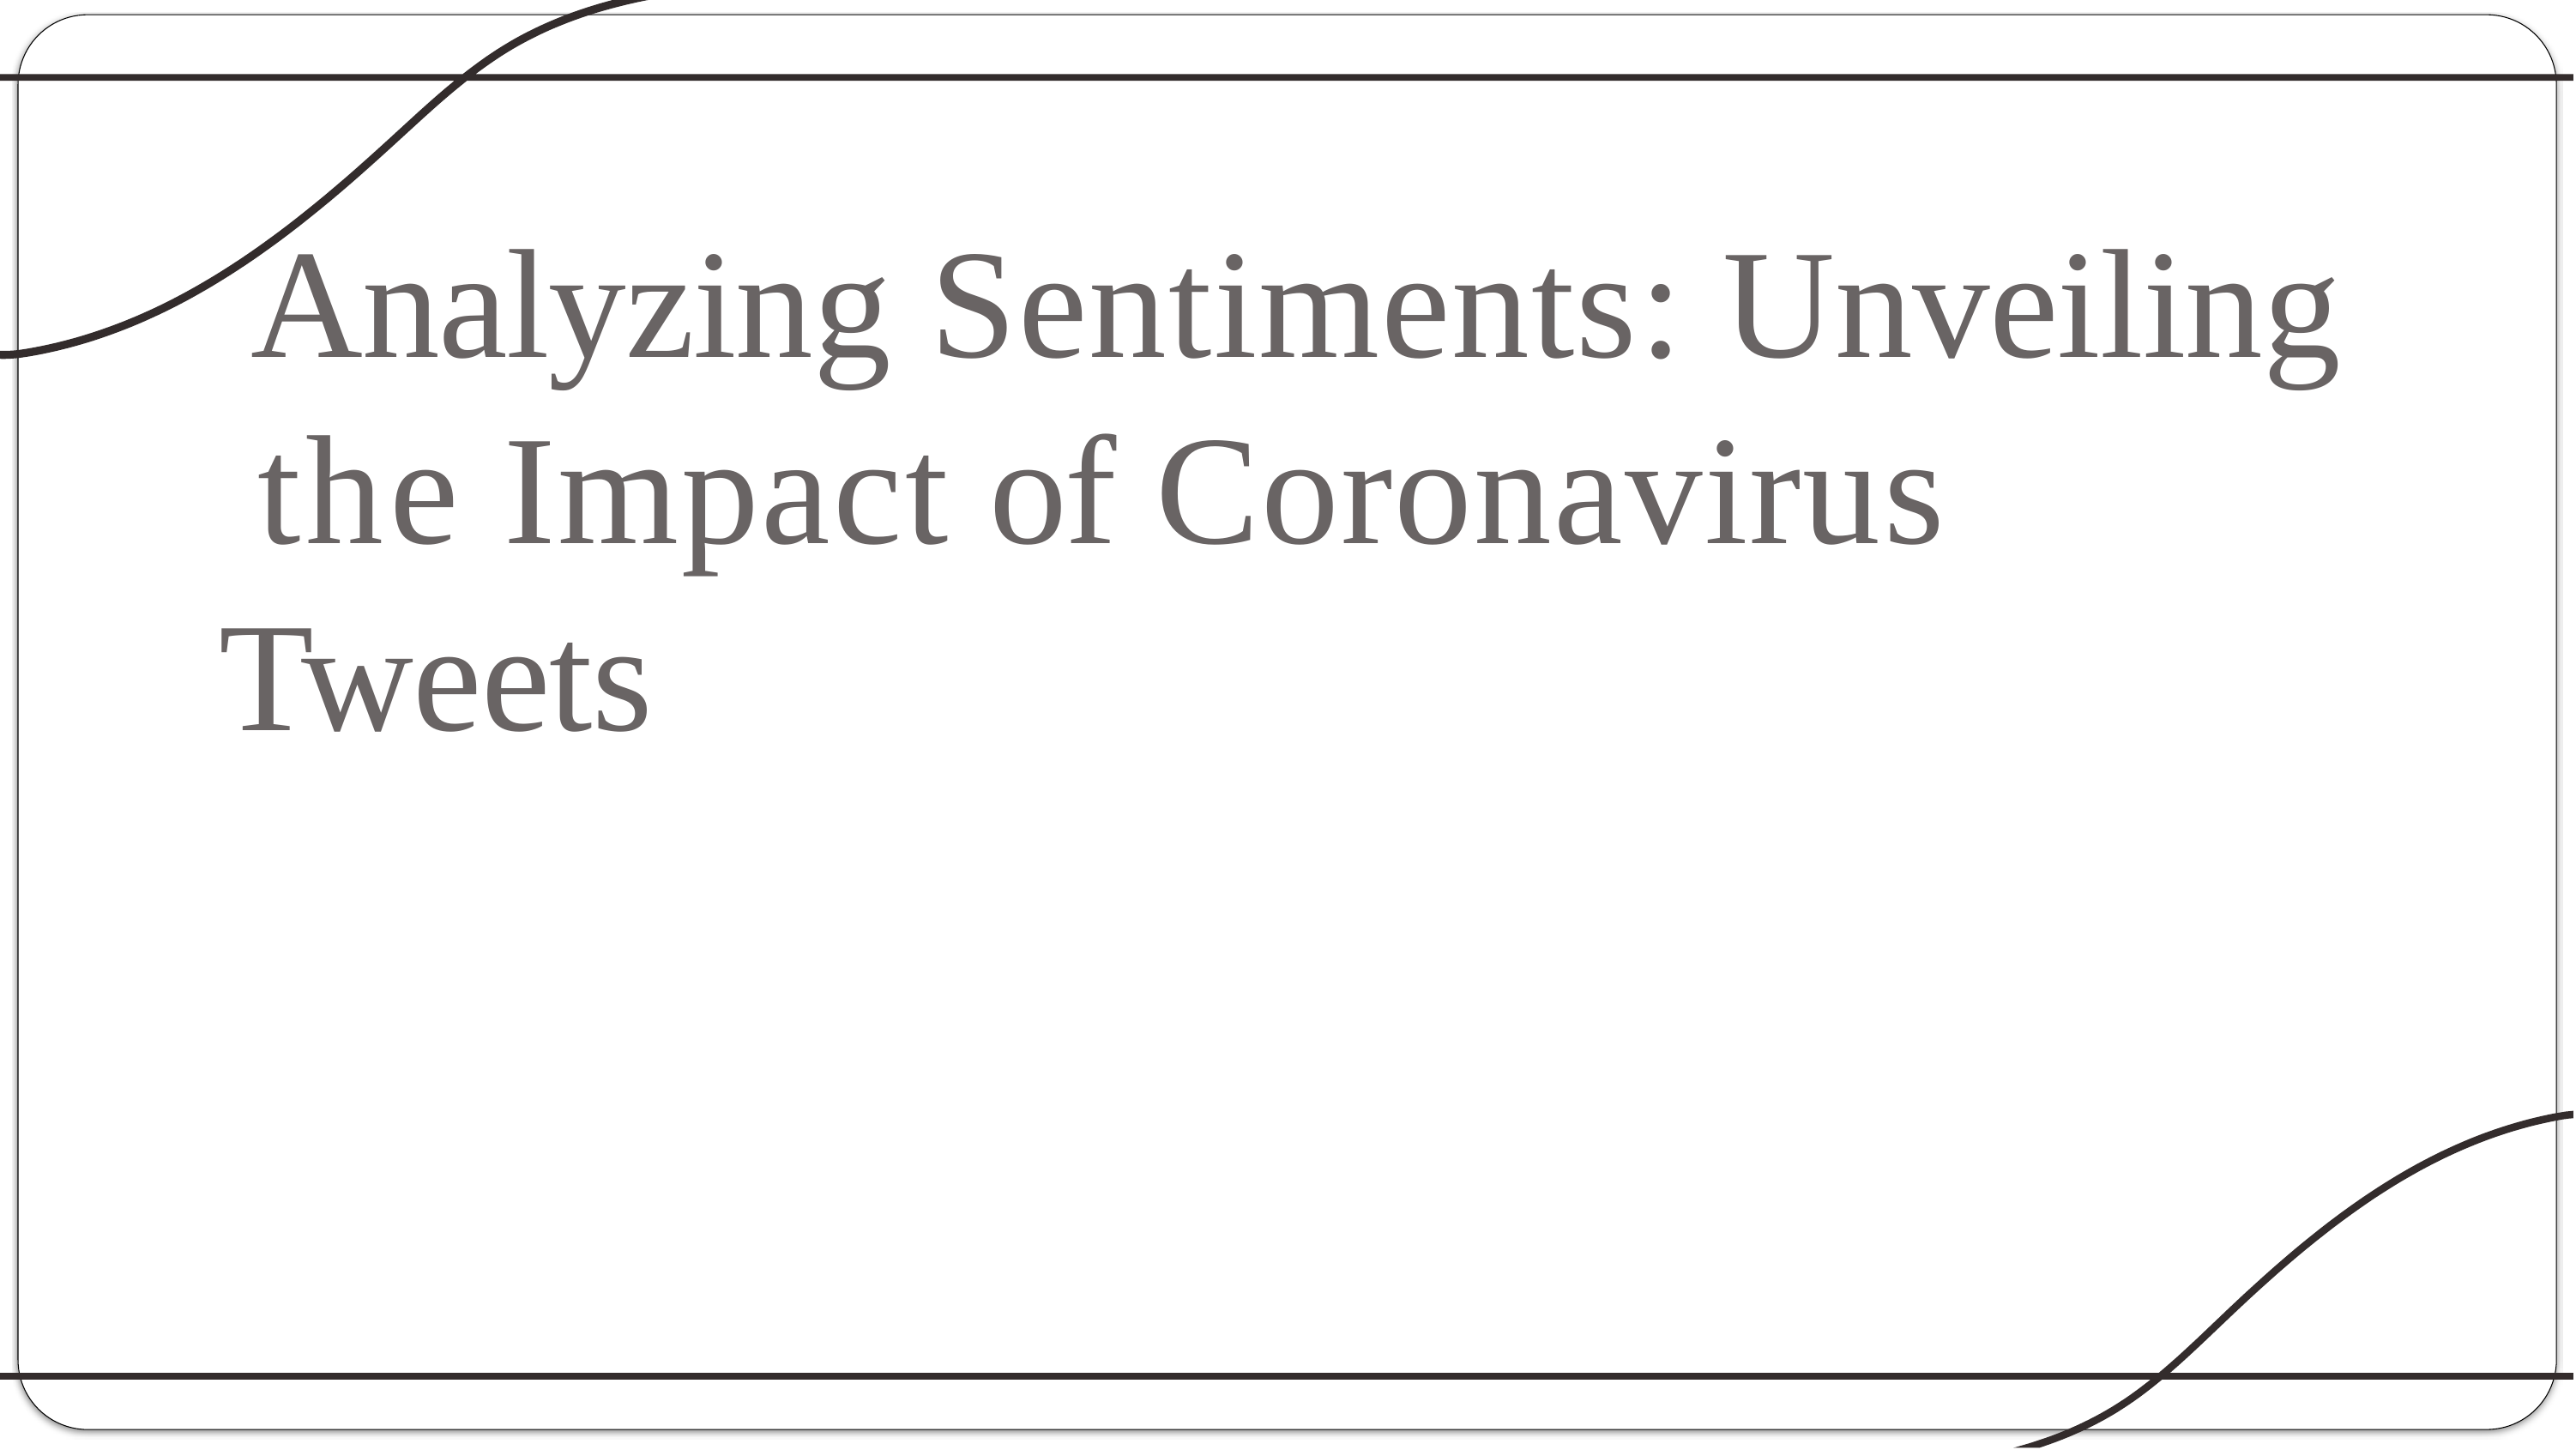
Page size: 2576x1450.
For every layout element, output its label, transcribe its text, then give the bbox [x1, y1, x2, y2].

title Analyzing Sentiments: Unveiling the Impact of Coronavirus Tweets [216, 197, 2356, 762]
text_box [0, 1110, 2573, 1448]
text_box [0, 0, 2573, 359]
